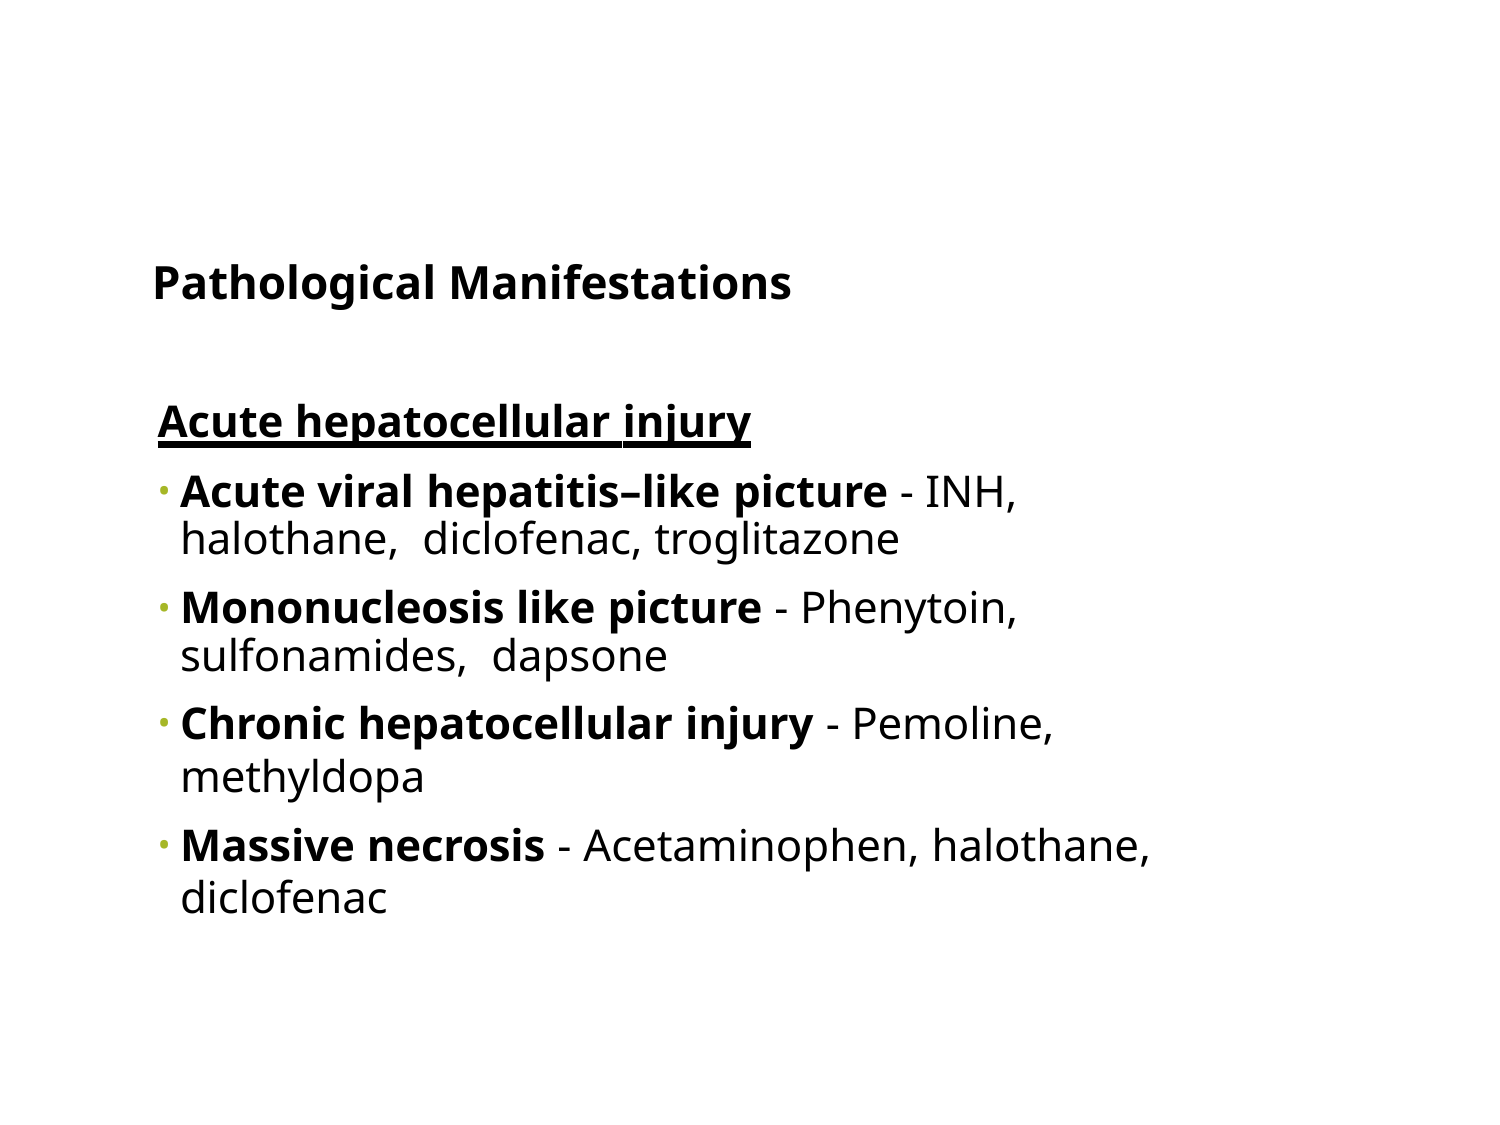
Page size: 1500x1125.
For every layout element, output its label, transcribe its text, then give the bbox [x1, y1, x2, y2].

text_box Acute hepatocellular injury Acute viral hepatitis–like picture - INH, halothane, diclofenac, troglitazone Mononucleosis like picture - Phenytoin, sulfonamides, dapsone Chronic hepatocellular injury - Pemoline, methyldopa Massive necrosis - Acetaminophen, halothane, diclofenac [155, 375, 1342, 923]
title Pathological Manifestations [150, 251, 1111, 442]
